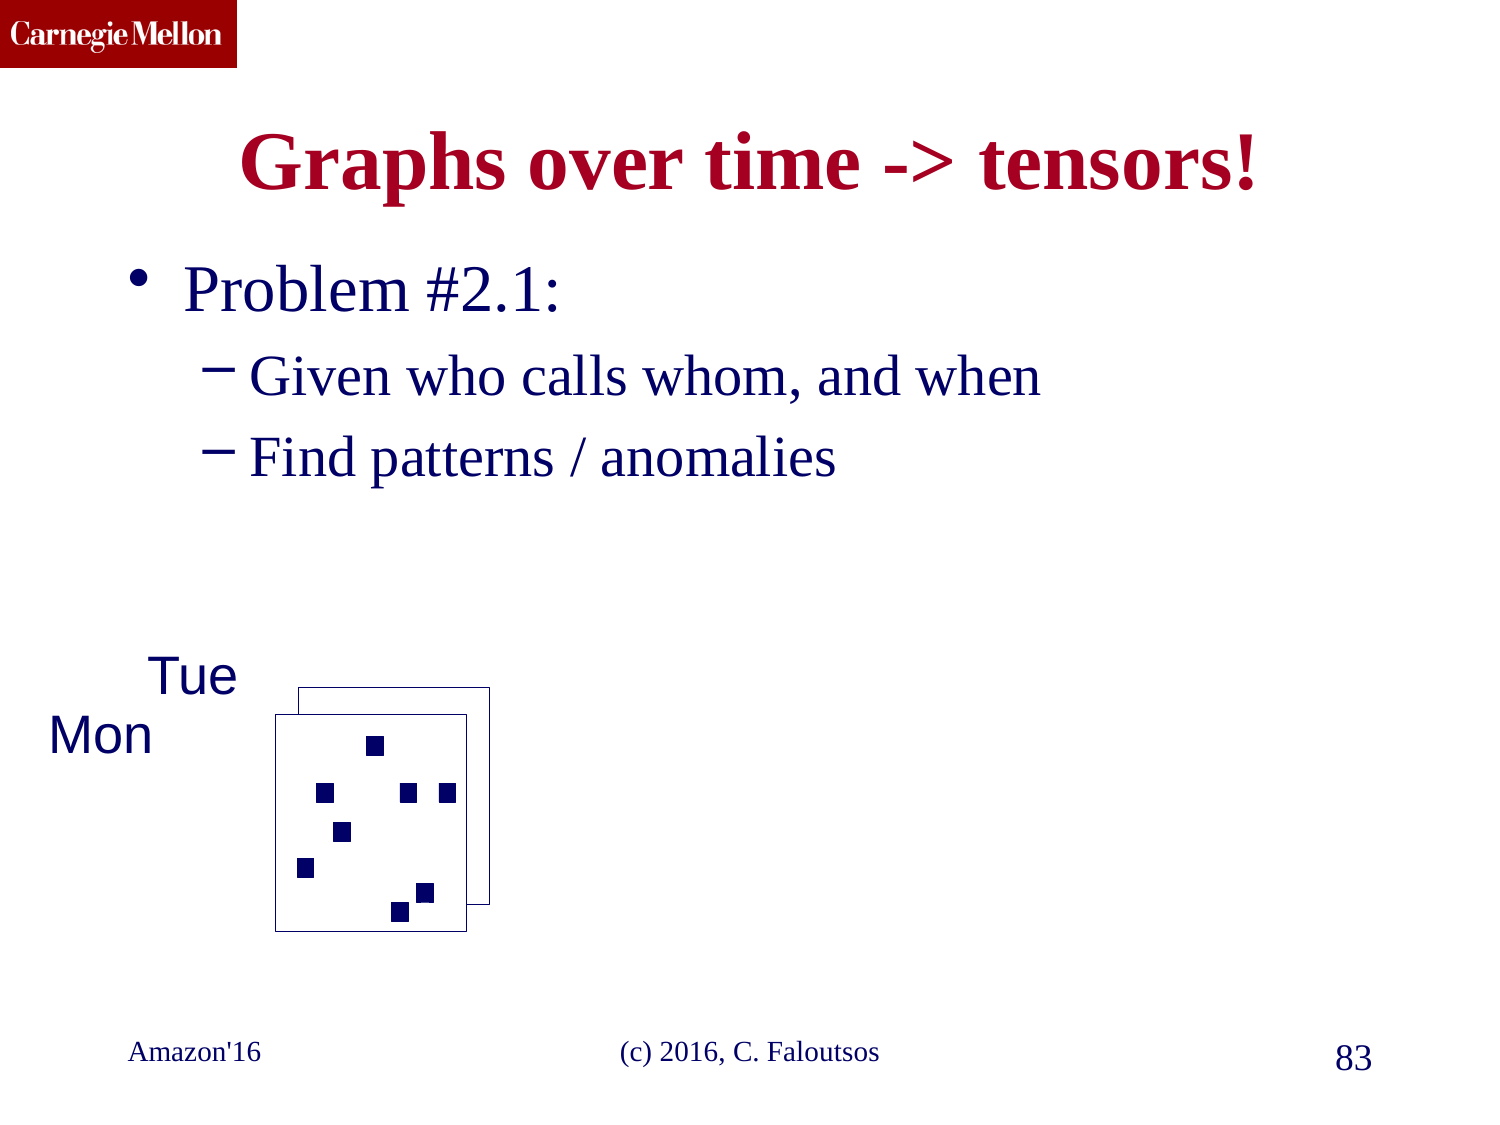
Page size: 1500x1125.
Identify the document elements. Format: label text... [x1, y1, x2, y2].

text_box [296, 735, 456, 922]
list Problem #2.1: Given who calls whom, and when Find patterns / anomalies [112, 237, 1388, 1001]
slide_number 83 [1074, 1024, 1388, 1101]
slide_number Amazon'16 [112, 1024, 426, 1101]
title Graphs over time -> tensors! [112, 99, 1388, 213]
text_box Mon [33, 691, 169, 772]
picture [0, 0, 237, 68]
text_box [274, 714, 467, 932]
footer (c) 2016, C. Faloutsos [512, 1024, 988, 1101]
text_box Tue [132, 633, 254, 713]
